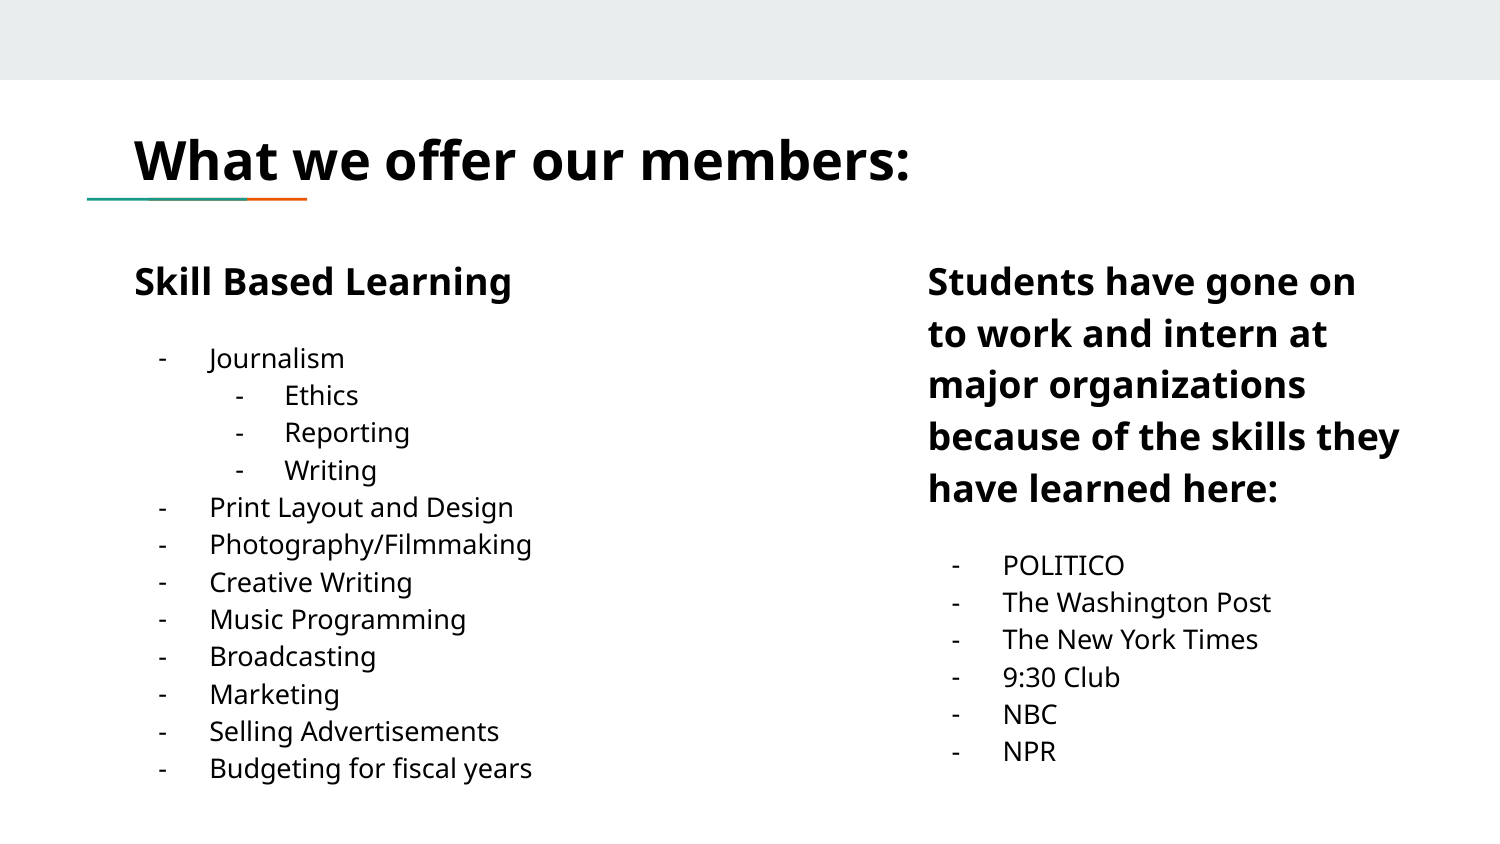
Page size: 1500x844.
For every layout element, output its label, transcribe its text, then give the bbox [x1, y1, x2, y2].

list Students have gone on to work and intern at major organizations because of the skills they have learned here: POLITICO The Washington Post The New York Times 9:30 Club NBC NPR [912, 236, 1417, 729]
list Skill Based Learning Journalism Ethics Reporting Writing Print Layout and Design Photography/Filmmaking Creative Writing Music Programming Broadcasting Marketing Selling Advertisements Budgeting for fiscal years [119, 236, 912, 608]
title What we offer our members: [119, 111, 1381, 200]
